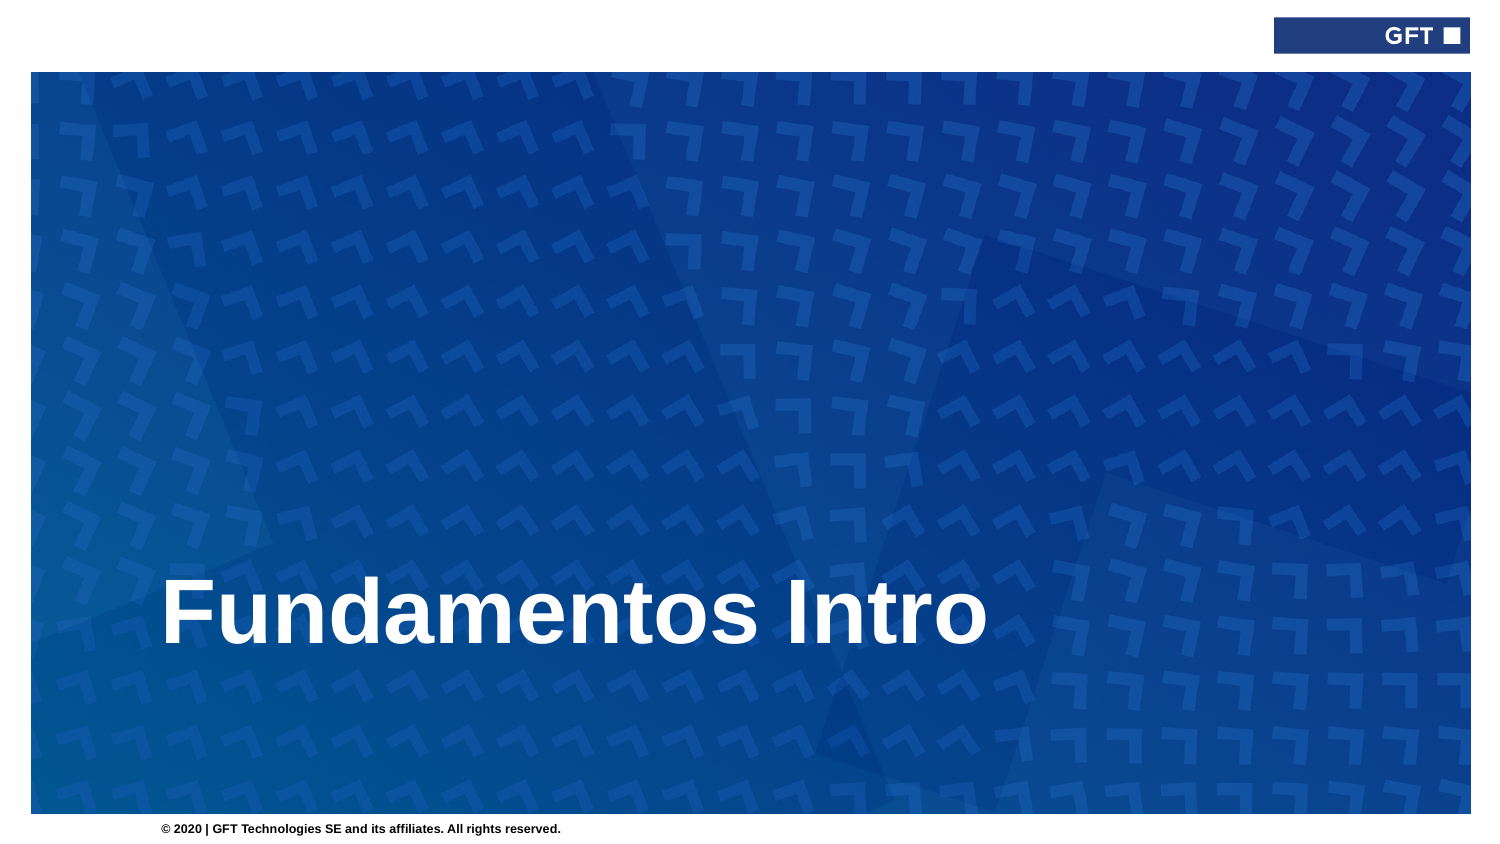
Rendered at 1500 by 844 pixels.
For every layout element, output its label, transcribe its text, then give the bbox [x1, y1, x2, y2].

picture [31, 72, 1471, 814]
title Fundamentos Intro [160, 571, 1340, 661]
